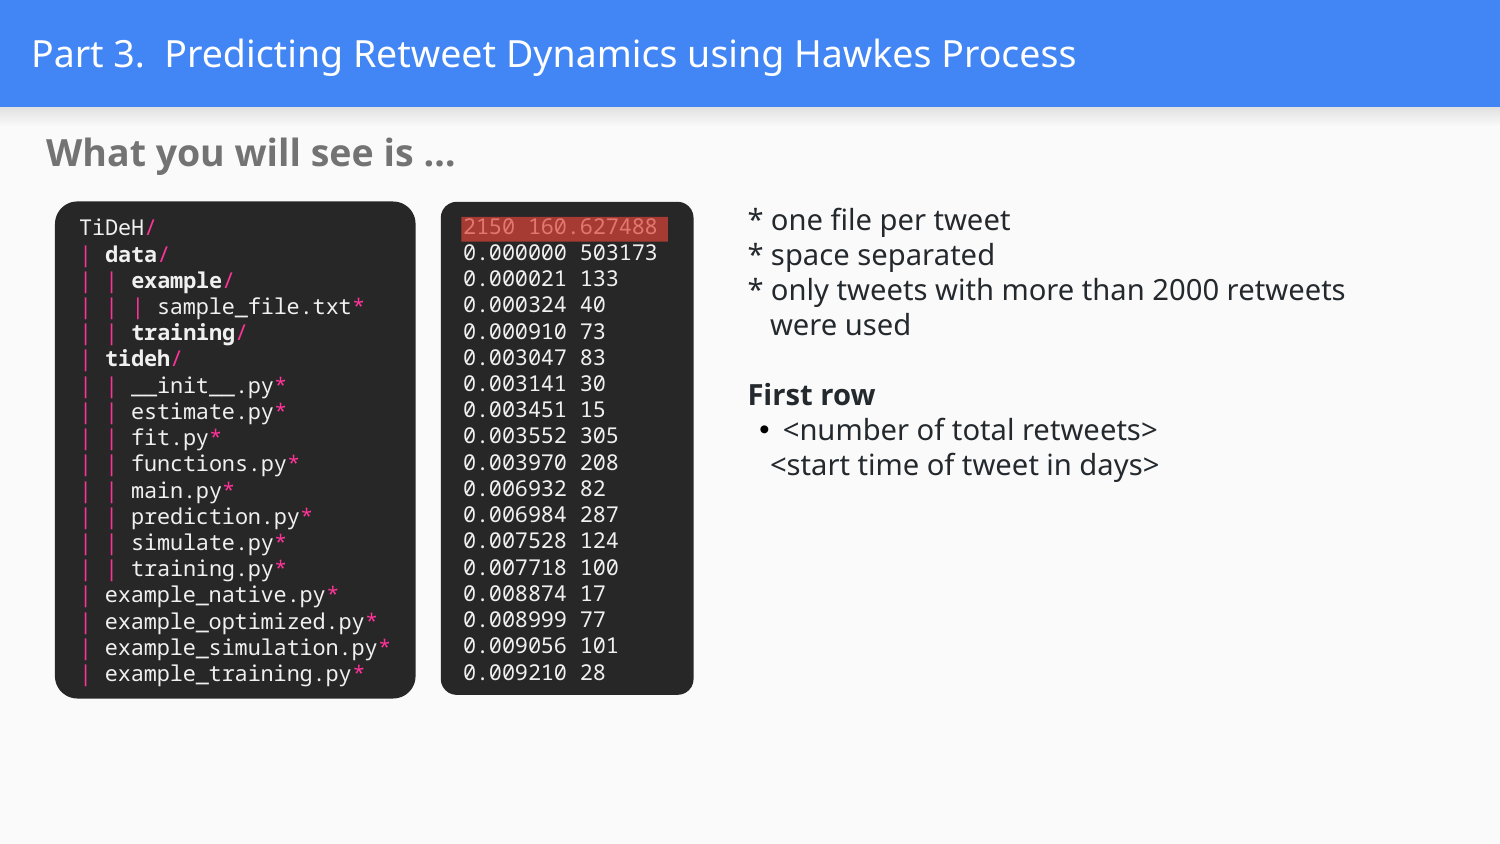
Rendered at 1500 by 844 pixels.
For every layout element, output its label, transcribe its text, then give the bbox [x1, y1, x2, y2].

text_box 2150 160.627488 0.000000 503173 0.000021 133 0.000324 40 0.000910 73 0.003047 83 0.003141 30 0.003451 15 0.003552 305 0.003970 208 0.006932 82 0.006984 287 0.007528 124 0.007718 100 0.008874 17 0.008999 77 0.009056 101 0.009210 28 [440, 201, 694, 695]
title Part 3. Predicting Retweet Dynamics using Hawkes Process [16, 2, 1464, 102]
text_box * one file per tweet * space separated * only tweets with more than 2000 retweets were used First row <number of total retweets> <start time of tweet in days> [732, 194, 1387, 524]
text_box [459, 215, 670, 244]
text_box TiDeH/ | data/ | | example/ | | | sample_file.txt* | | training/ | tideh/ | | __init__.py* | | estimate.py* | | fit.py* | | functions.py* | | main.py* | | prediction.py* | | simulate.py* | | training.py* | example_native.py* | example_optimized.py* | example_simulation.py* | example_training.py* [54, 201, 416, 699]
text_box What you will see is … [31, 106, 1423, 177]
